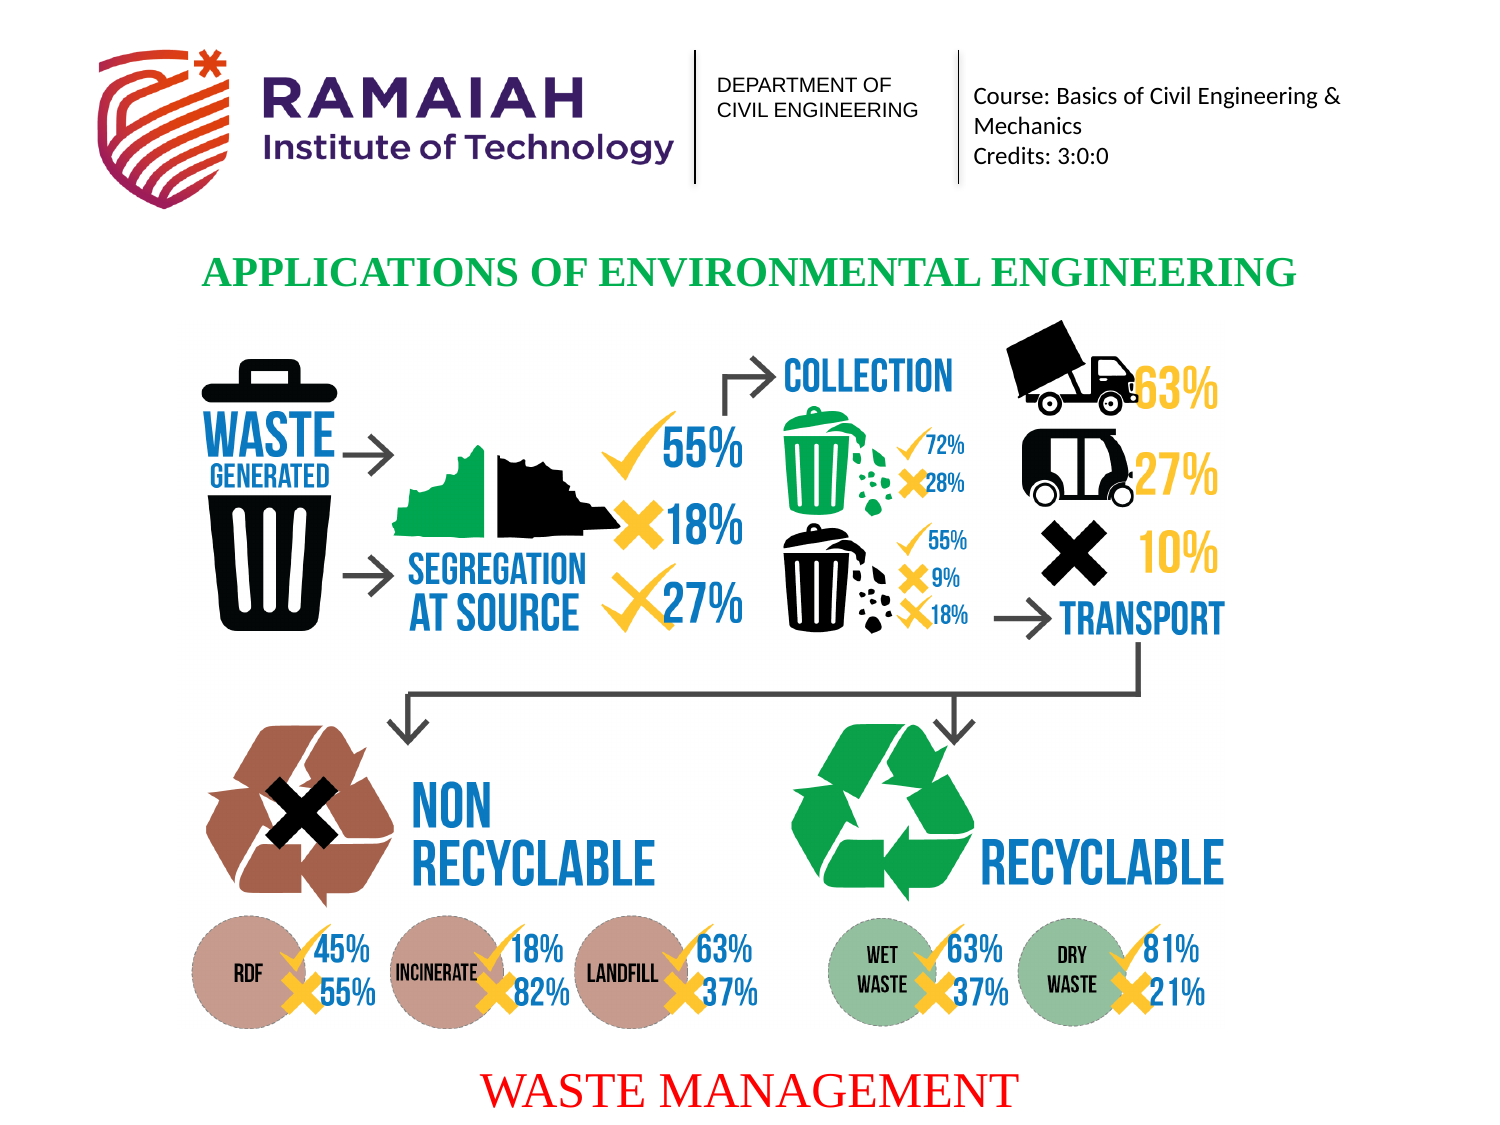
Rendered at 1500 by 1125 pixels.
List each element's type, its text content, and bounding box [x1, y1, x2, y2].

picture [177, 320, 1226, 1030]
list WASTE MANAGEMENT [99, 1050, 1400, 1100]
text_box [96, 49, 1404, 210]
title APPLICATIONS OF ENVIRONMENTAL ENGINEERING [62, 235, 1438, 303]
